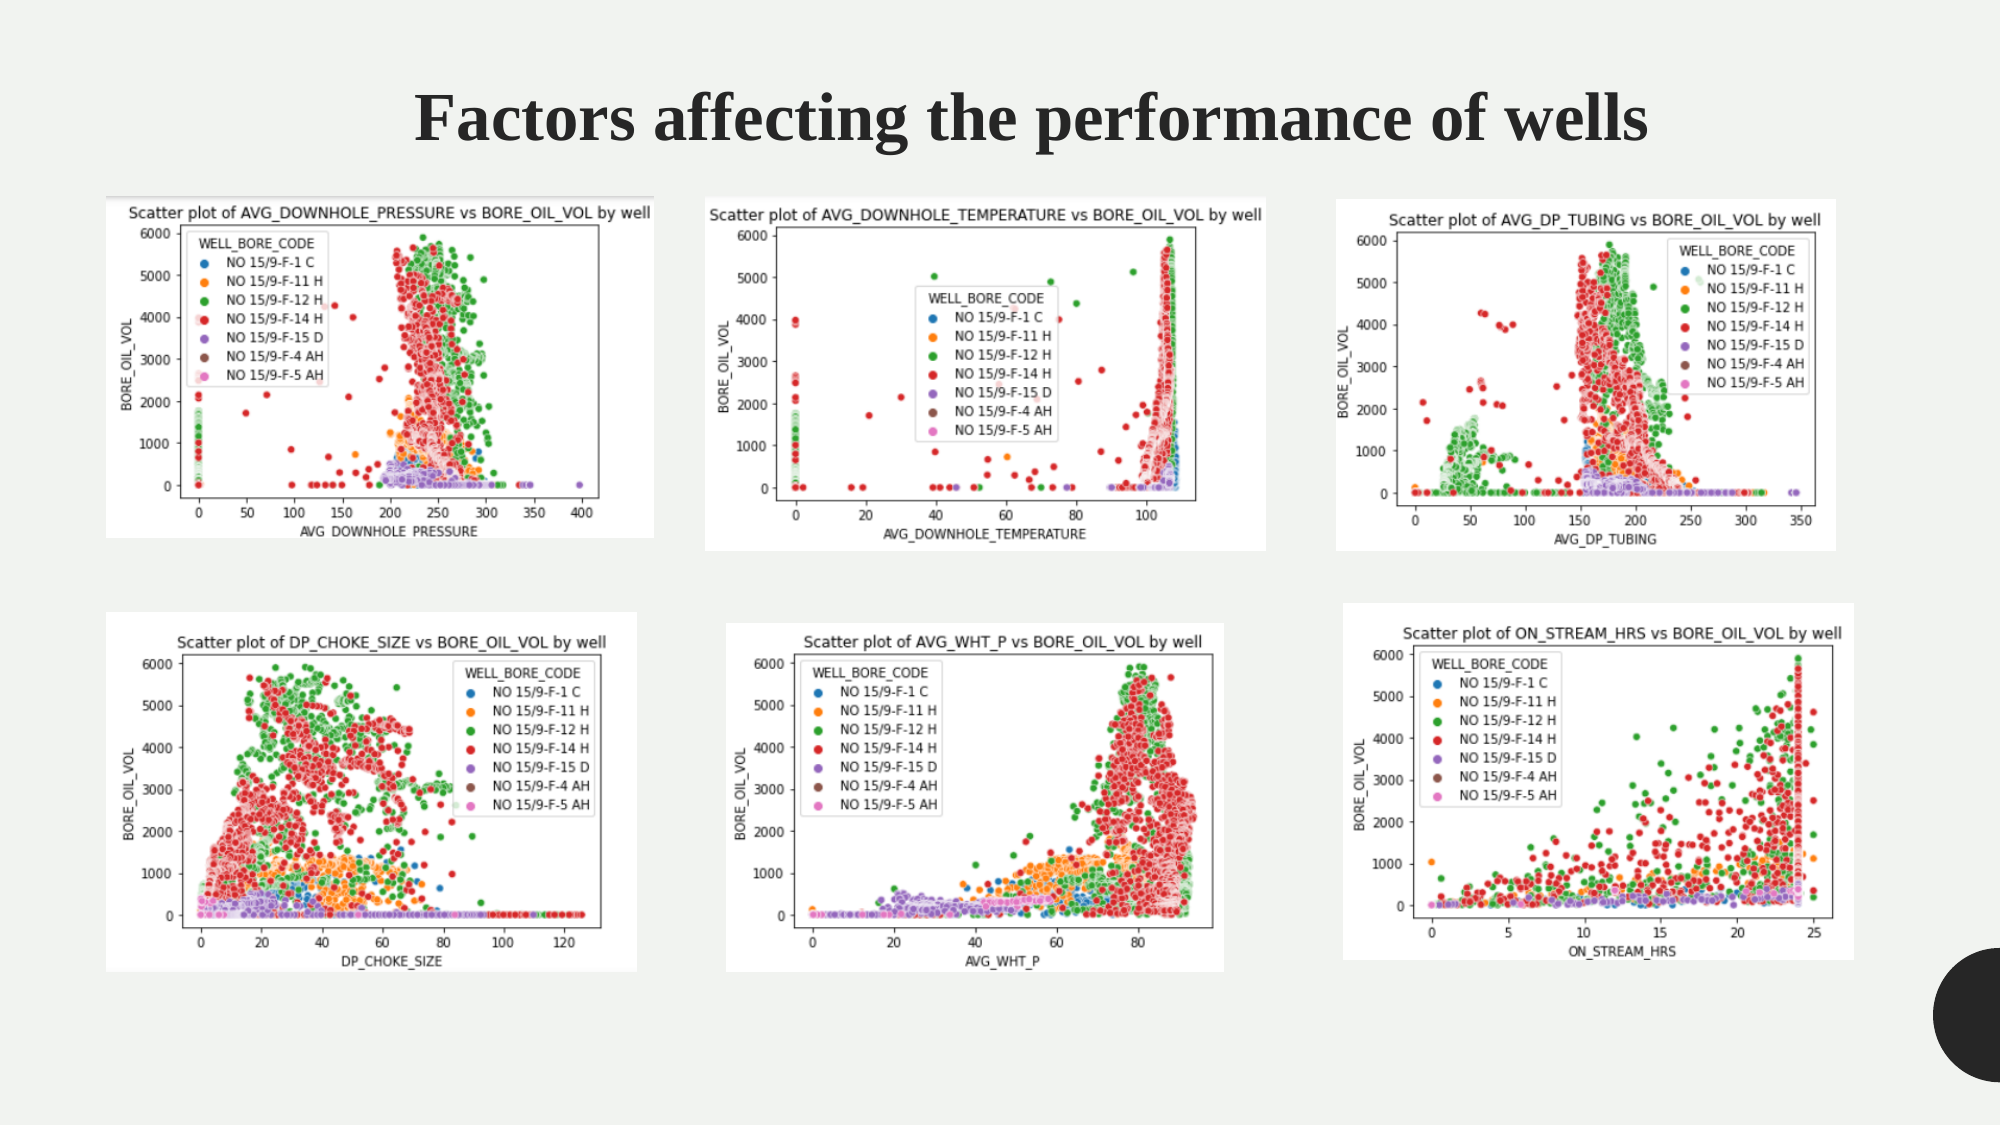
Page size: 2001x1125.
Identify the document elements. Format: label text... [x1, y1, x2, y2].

picture [726, 623, 1224, 972]
picture [1343, 603, 1854, 960]
picture [1336, 199, 1836, 551]
picture [106, 196, 654, 538]
picture [106, 612, 637, 972]
list Factors affecting the performance of wells [157, 41, 1909, 177]
picture [705, 196, 1266, 551]
